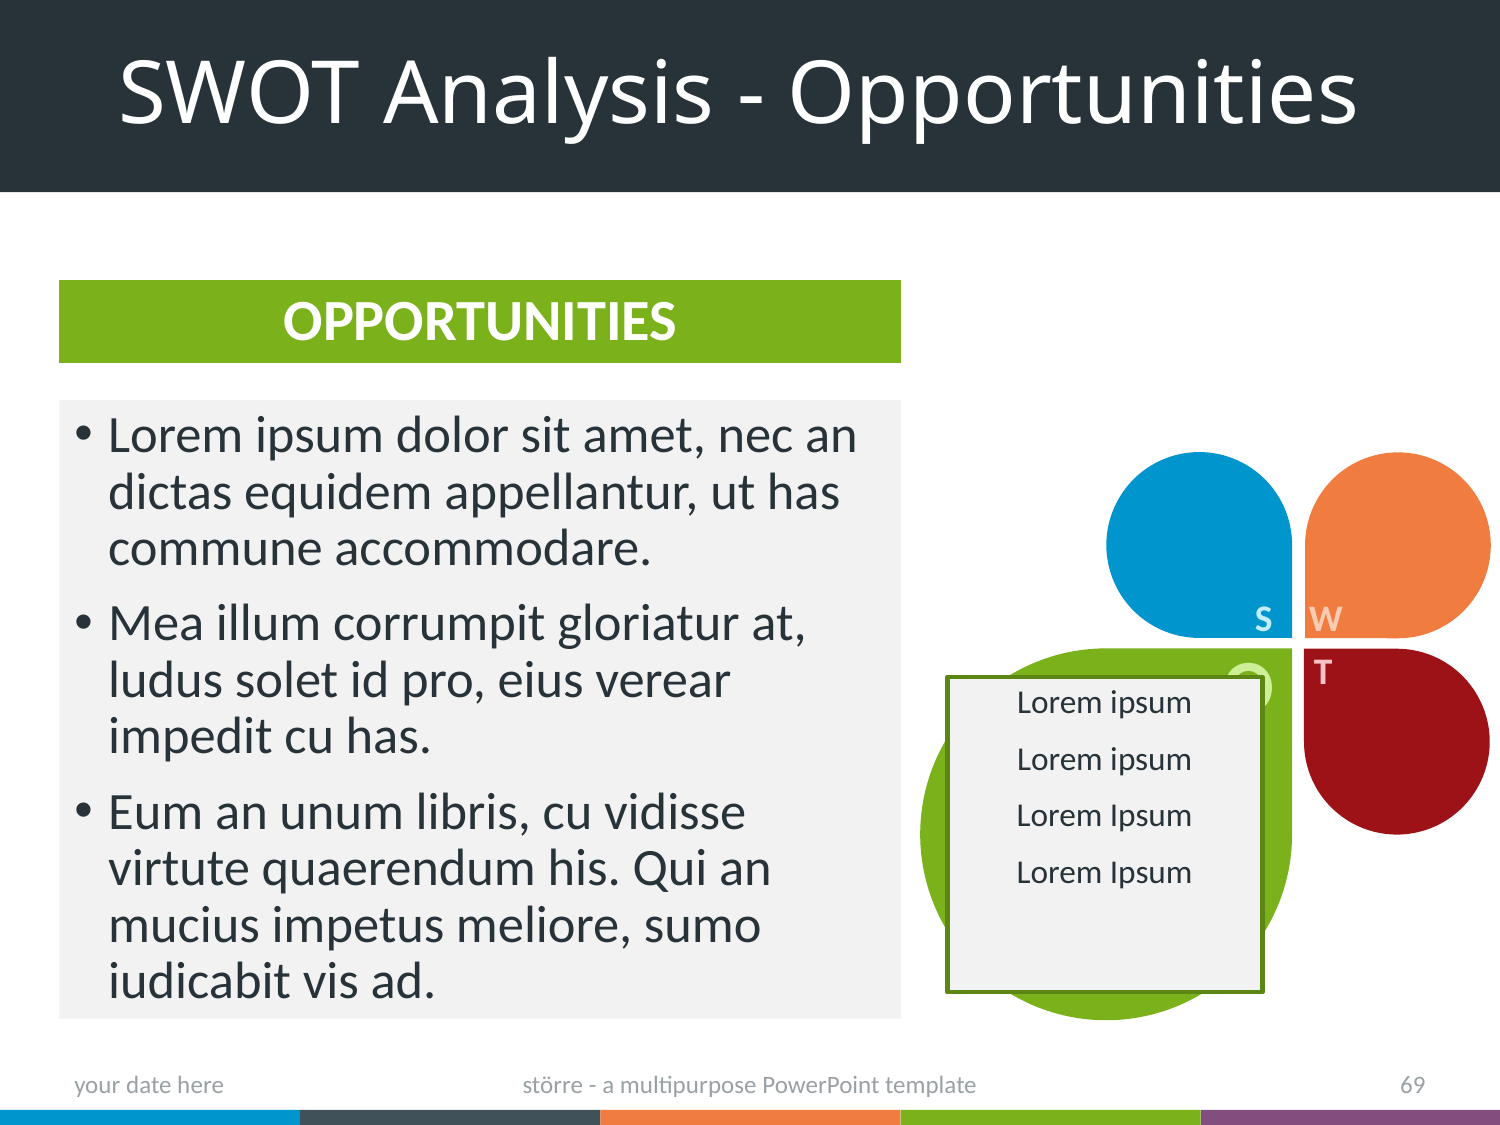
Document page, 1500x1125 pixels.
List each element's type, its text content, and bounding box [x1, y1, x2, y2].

footer större - a multipurpose PowerPoint template [496, 1060, 1004, 1107]
title SWOT Analysis - Opportunities [103, 40, 1397, 151]
list Opportunities [59, 280, 901, 363]
list Lorem ipsum Lorem ipsum Lorem Ipsum Lorem Ipsum [945, 675, 1265, 994]
list Lorem ipsum dolor sit amet, nec an dictas equidem appellantur, ut has commune accommodare. Mea illum corrumpit gloriatur at, ludus solet id pro, eius verear impedit cu has. Eum an unum libris, cu vidisse virtute quaerendum his. Qui an mucius impetus meliore, sumo iudicabit vis ad. [59, 399, 901, 1019]
slide_number 69 [1103, 1060, 1441, 1107]
slide_number your date here [59, 1060, 397, 1107]
